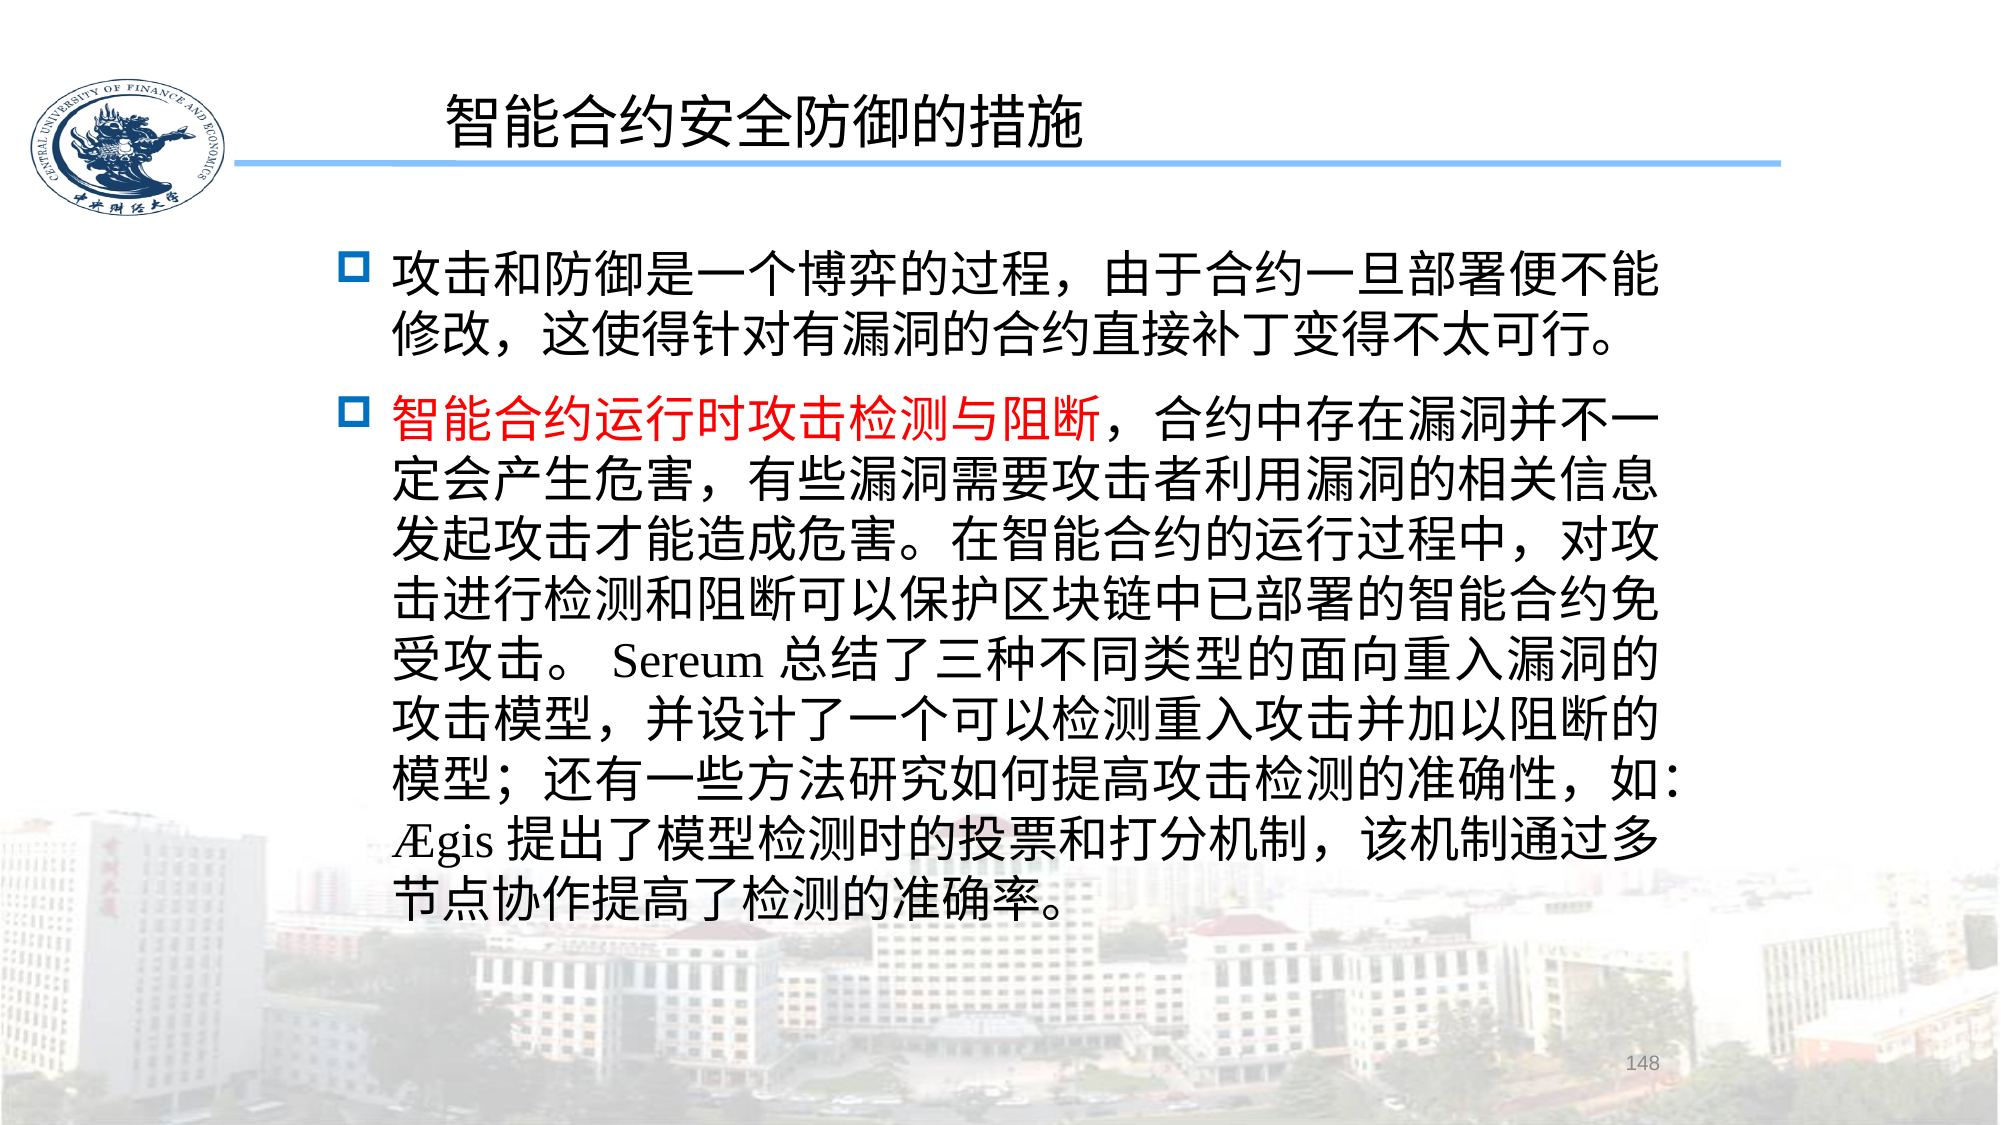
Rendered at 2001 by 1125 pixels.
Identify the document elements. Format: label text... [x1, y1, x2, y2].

picture [0, 46, 266, 246]
picture [0, 785, 2000, 1125]
slide_number 148 [1325, 1024, 1675, 1100]
text_box 攻击和防御是一个博弈的过程，由于合约一旦部署便不能修改，这使得针对有漏洞的合约直接补丁变得不太可行。 智能合约运行时攻击检测与阻断，合约中存在漏洞并不一定会产生危害，有些漏洞需要攻击者利用漏洞的相关信息发起攻击才能造成危害。在智能合约的运行过程中，对攻击进行检测和阻断可以保护区块链中已部署的智能合约免受攻击。Sereum总结了三种不同类型的面向重入漏洞的攻击模型，并设计了一个可以检测重入攻击并加以阻断的模型；还有一些方法研究如何提高攻击检测的准确性，如：Ægis提出了模型检测时的投票和打分机制，该机制通过多节点协作提高了检测的准确率。 [319, 234, 1676, 936]
text_box 智能合约安全防御的措施 [429, 78, 1101, 163]
